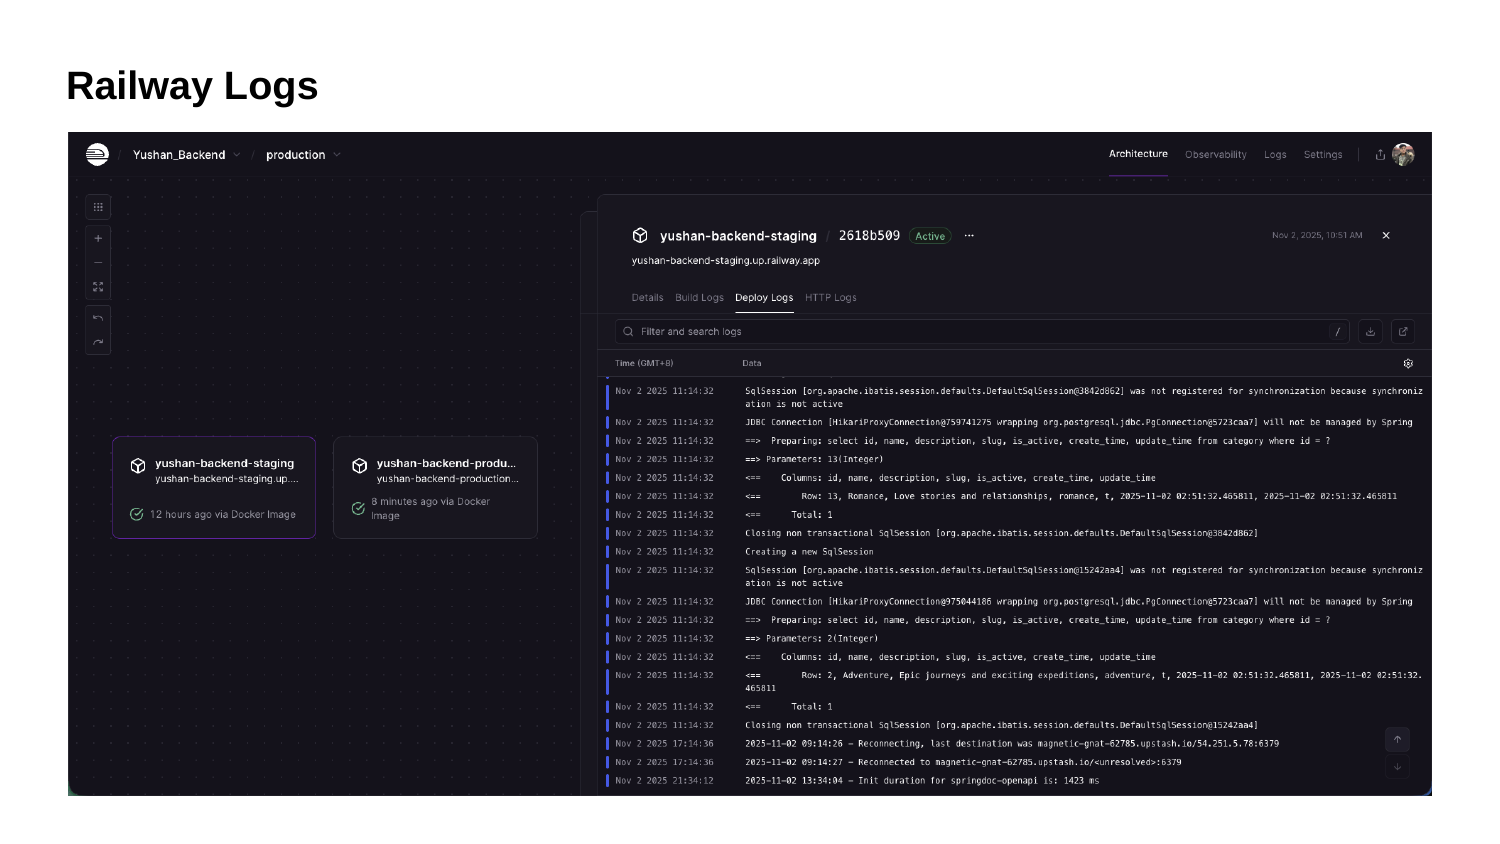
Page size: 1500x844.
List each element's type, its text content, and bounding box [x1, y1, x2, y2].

picture [68, 132, 1432, 796]
title Railway Logs [51, 38, 1449, 133]
